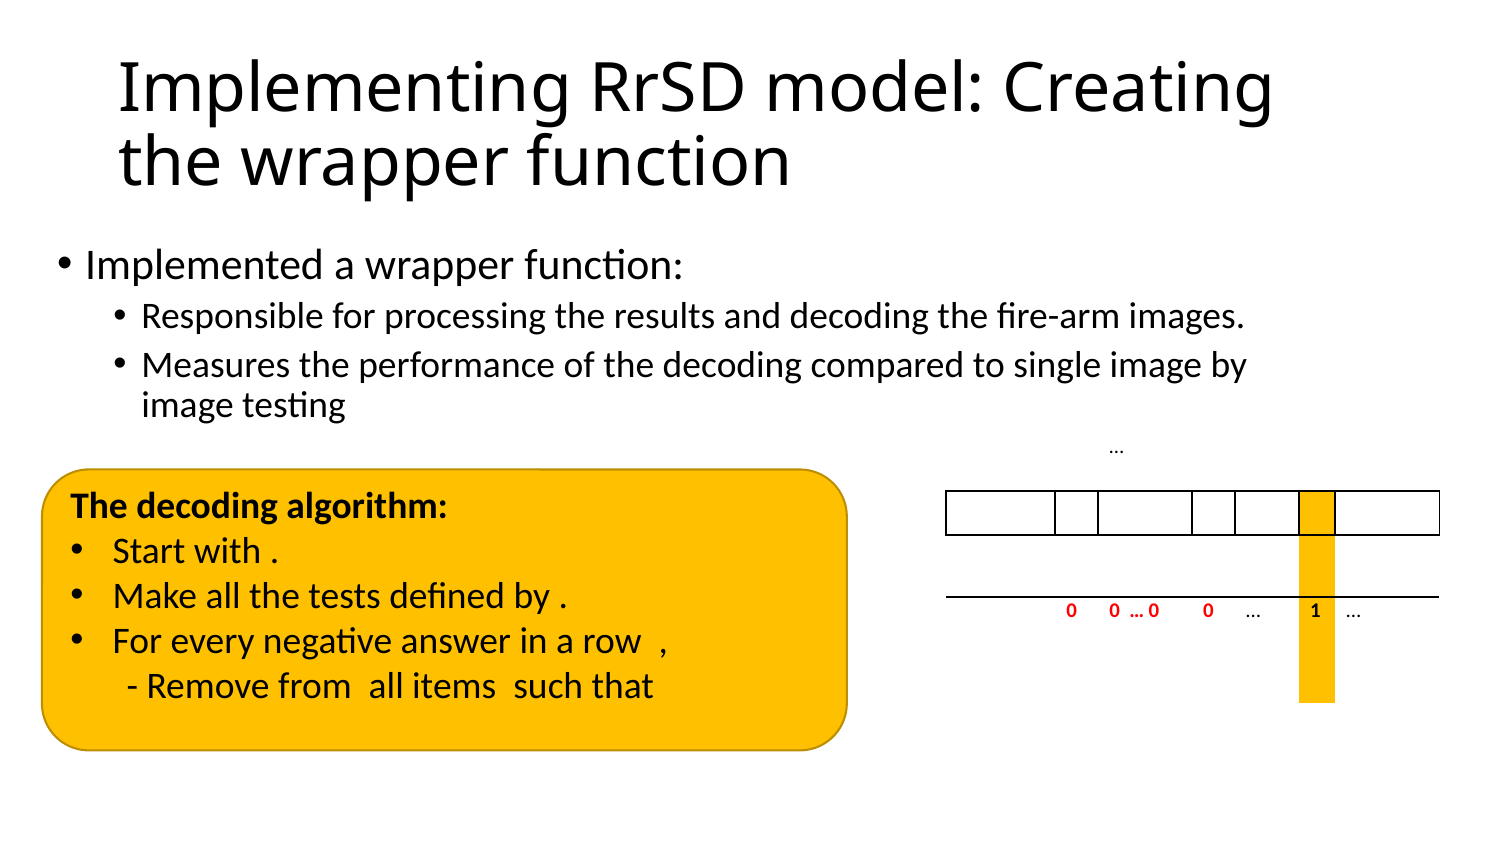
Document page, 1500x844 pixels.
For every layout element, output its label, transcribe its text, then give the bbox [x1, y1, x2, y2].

list Implemented a wrapper function: Responsible for processing the results and decoding the fire-arm images. Measures the performance of the decoding compared to single image by image testing [42, 234, 1355, 770]
title Implementing RrSD model: Creating the wrapper function [103, 44, 1397, 208]
